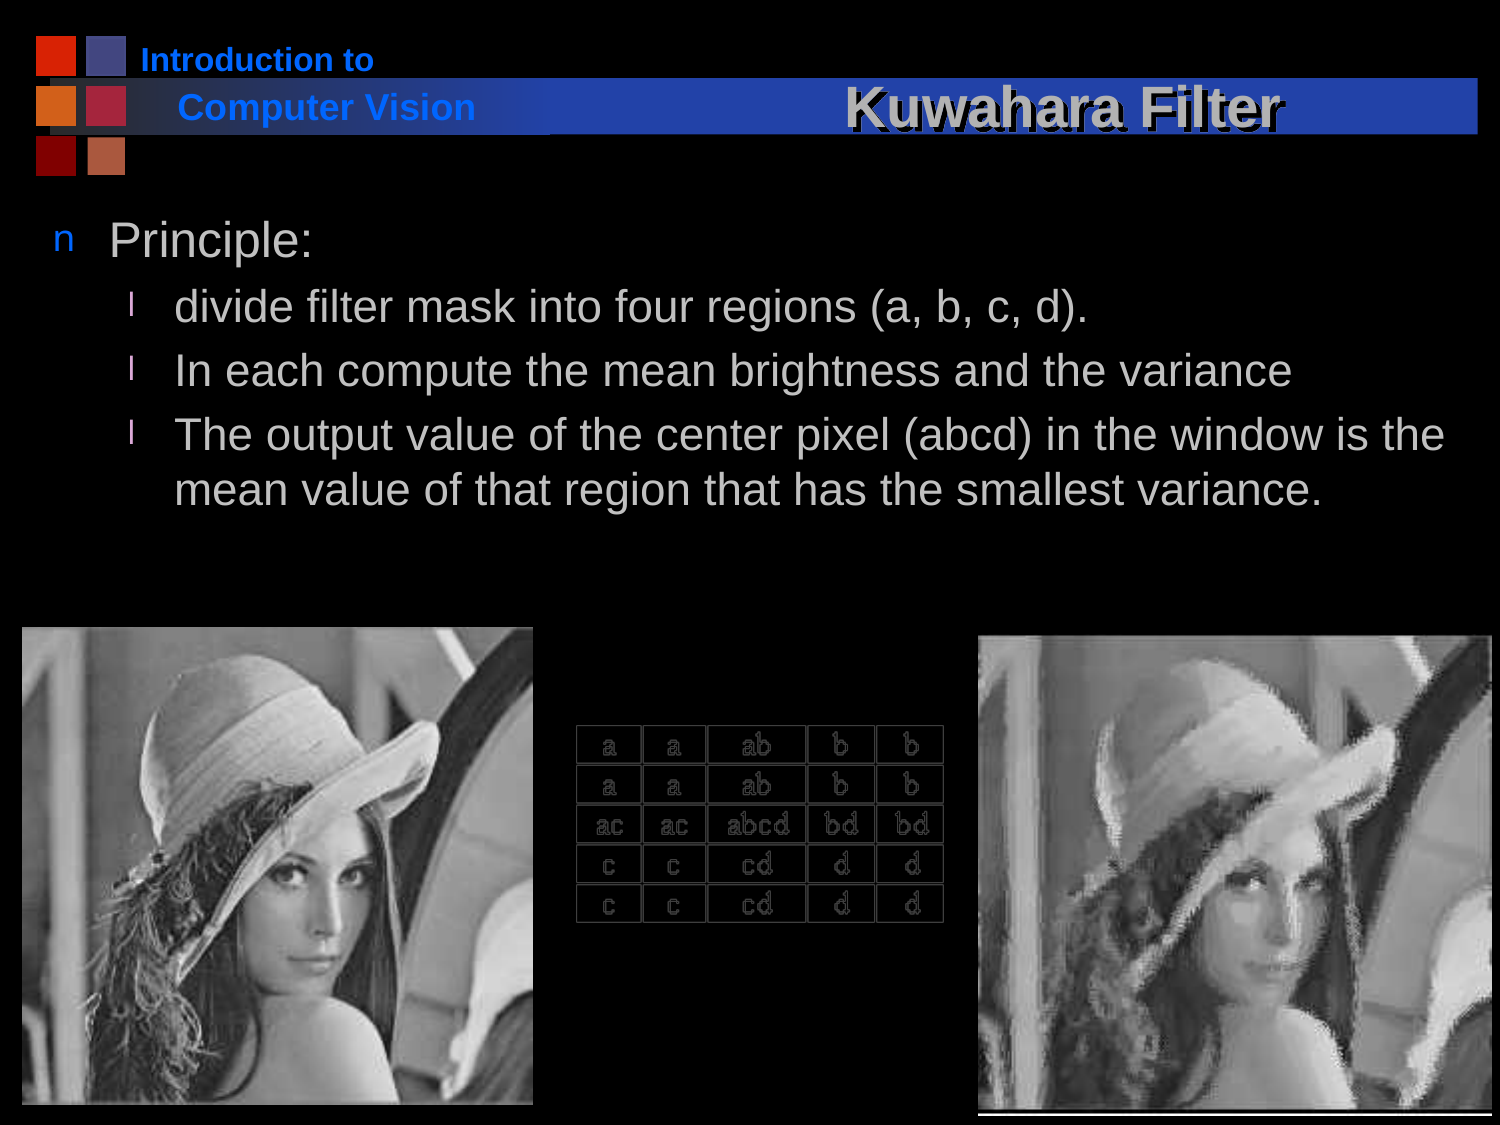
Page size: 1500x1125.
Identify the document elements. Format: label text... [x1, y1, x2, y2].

list Principle: divide filter mask into four regions (a, b, c, d). In each compute the mean brightness and the variance The output value of the center pixel (abcd) in the window is the mean value of that region that has the smallest variance. [36, 199, 1476, 589]
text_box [22, 626, 1492, 1116]
title Kuwahara Filter [635, 46, 1492, 148]
